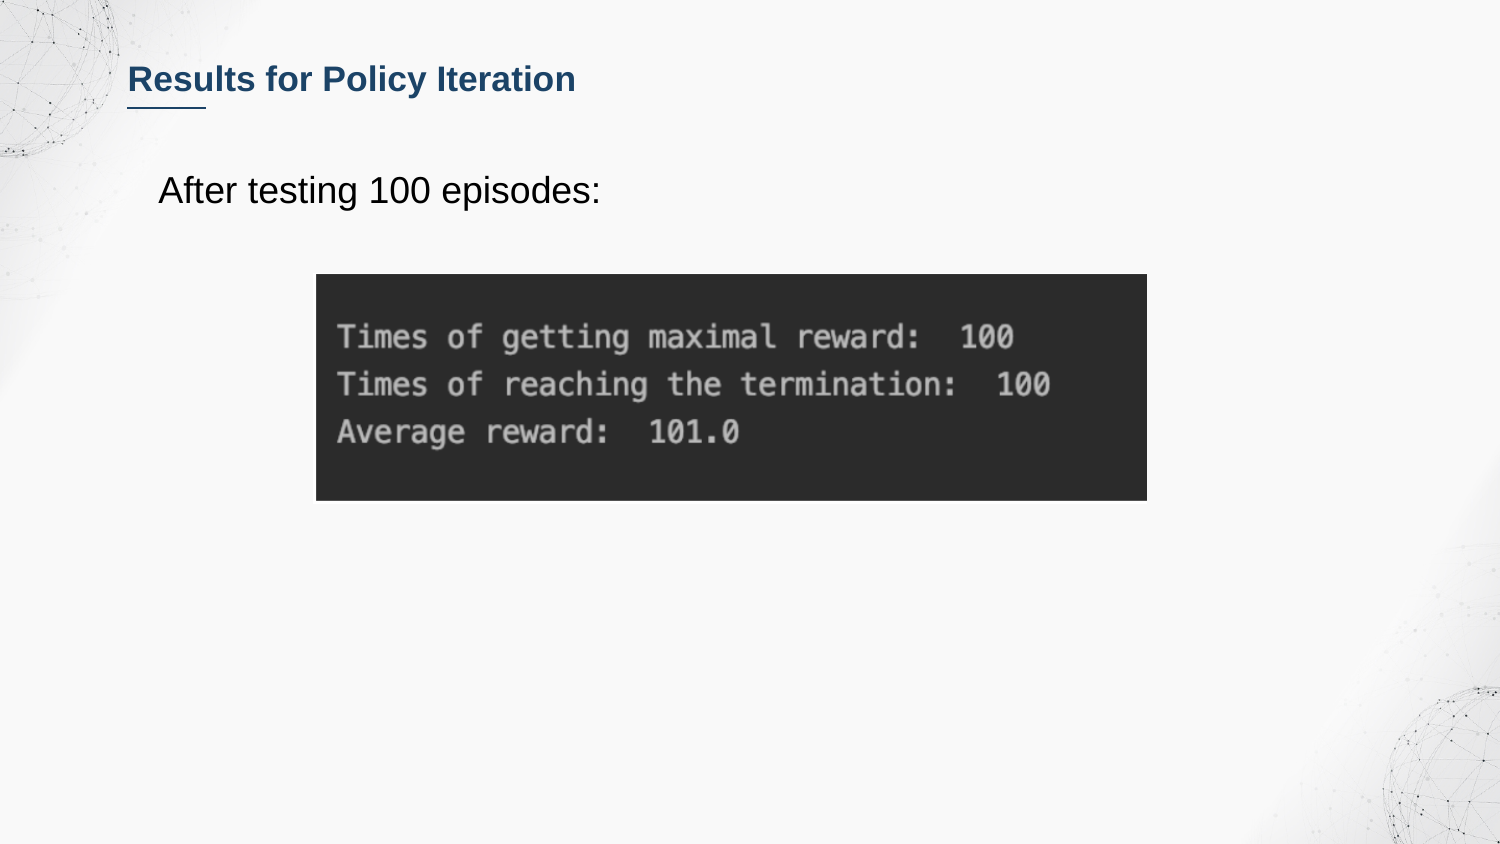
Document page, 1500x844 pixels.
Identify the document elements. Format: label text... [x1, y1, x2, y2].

picture [0, 0, 1500, 844]
text_box Results for Policy Iteration [116, 50, 710, 105]
text_box After testing 100 episodes: [143, 159, 1357, 219]
